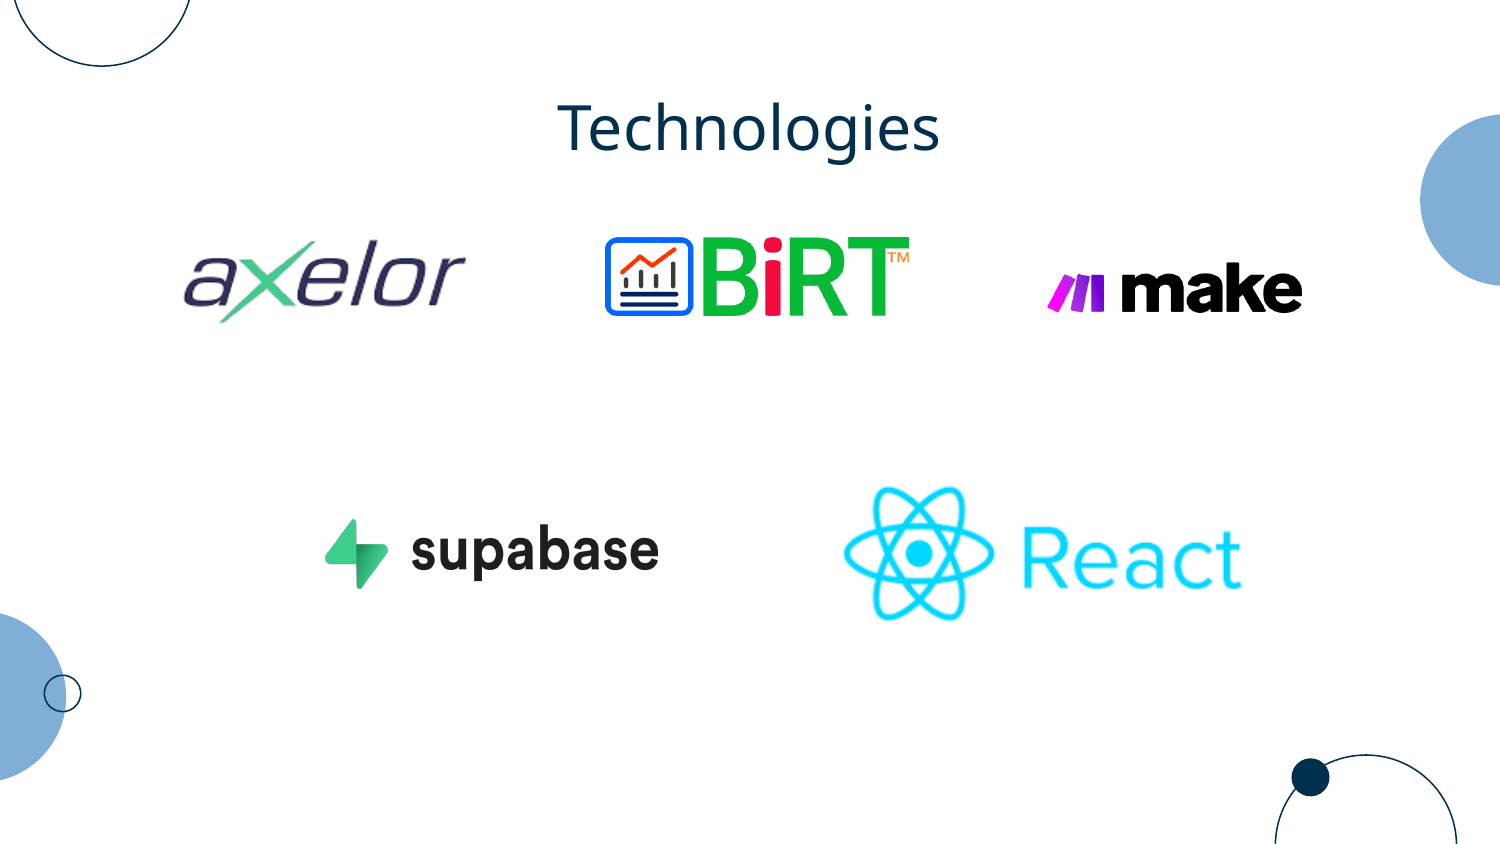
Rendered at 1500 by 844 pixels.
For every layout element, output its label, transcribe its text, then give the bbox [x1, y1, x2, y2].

picture [605, 237, 909, 316]
picture [841, 147, 1336, 670]
title Technologies [118, 72, 1382, 167]
picture [116, 189, 658, 734]
